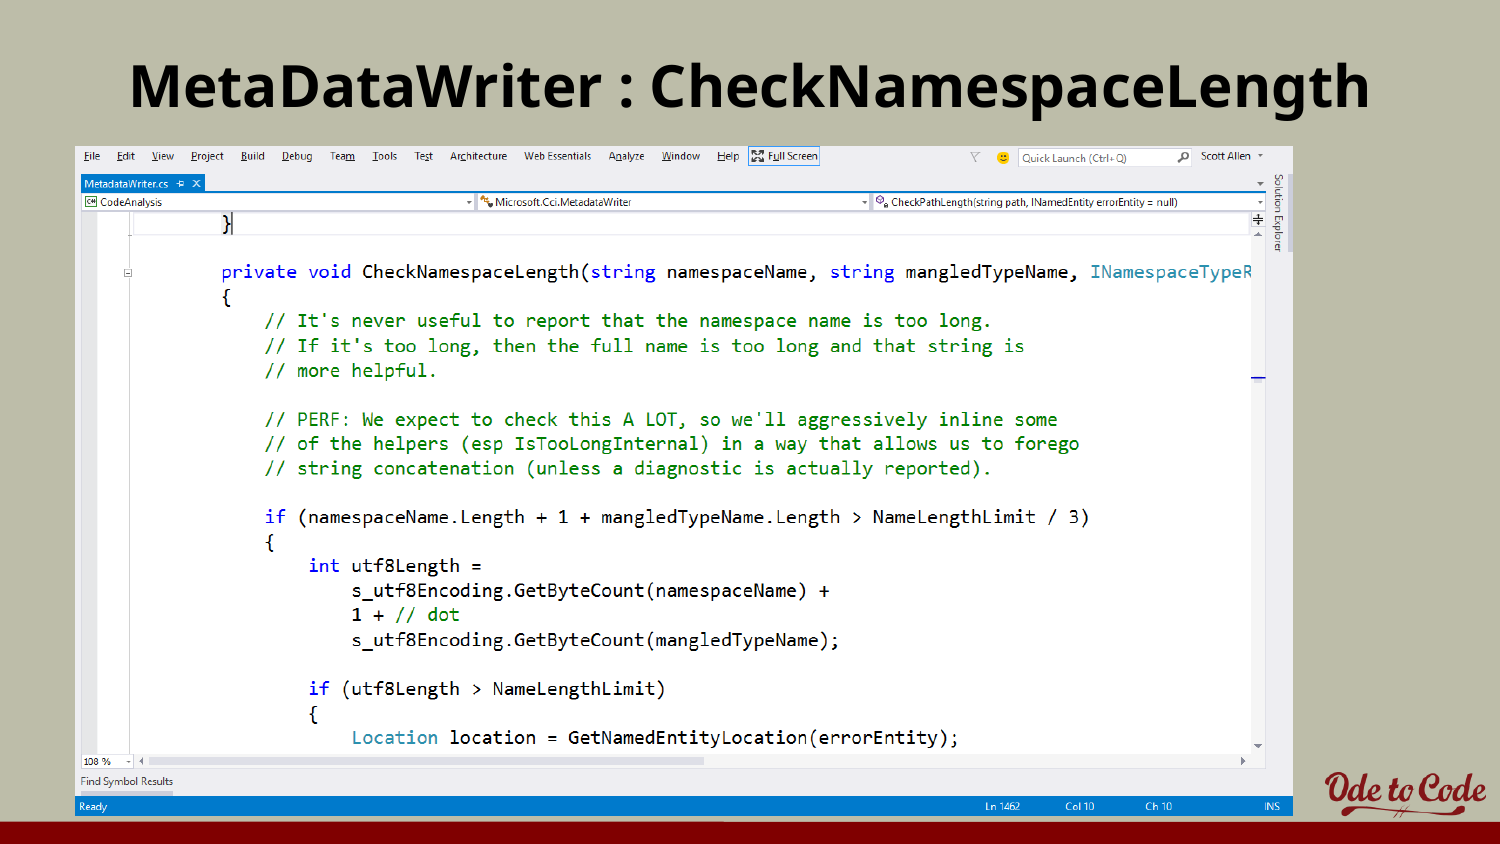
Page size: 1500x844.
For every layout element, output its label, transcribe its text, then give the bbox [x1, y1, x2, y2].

title MetaDataWriter : CheckNamespaceLength [74, 37, 1426, 132]
picture [1325, 772, 1486, 818]
picture [74, 146, 1293, 816]
